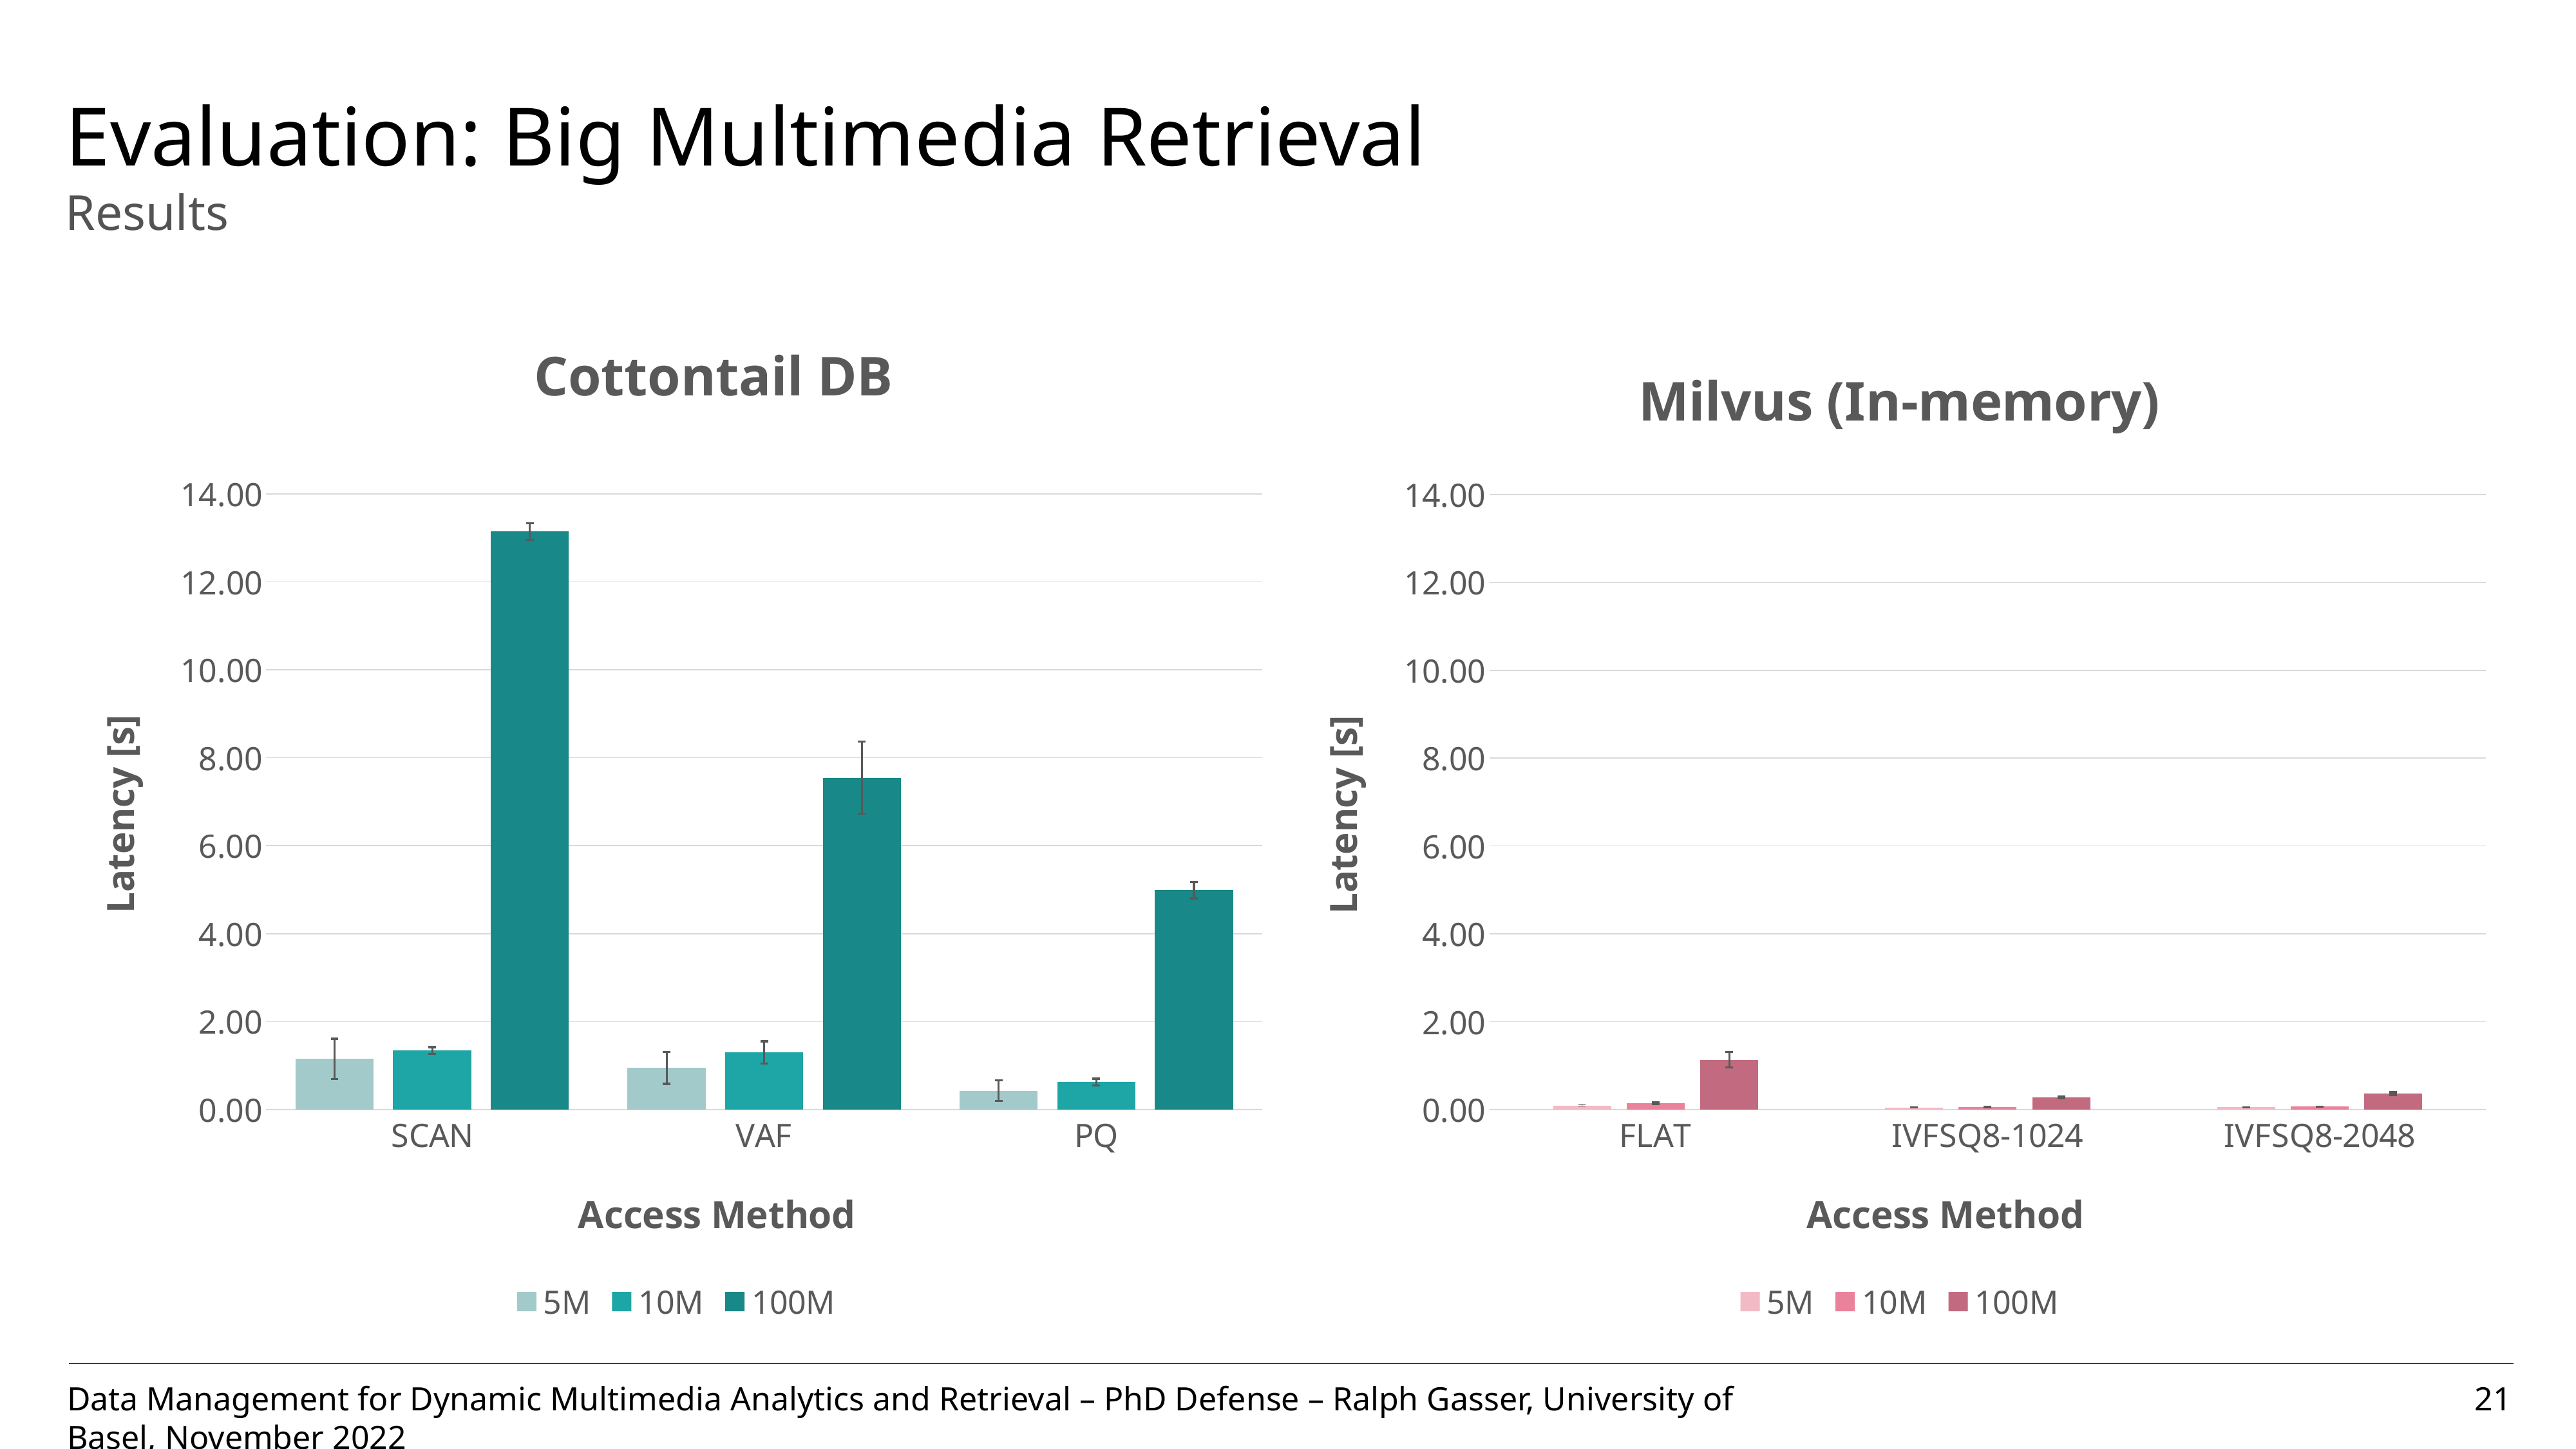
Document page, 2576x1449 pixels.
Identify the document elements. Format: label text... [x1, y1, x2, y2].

chart [65, 321, 1287, 1331]
title Evaluation: Big Multimedia Retrieval Results [65, 85, 2511, 322]
slide_number 21 [2343, 1378, 2512, 1418]
chart [1289, 321, 2511, 1331]
